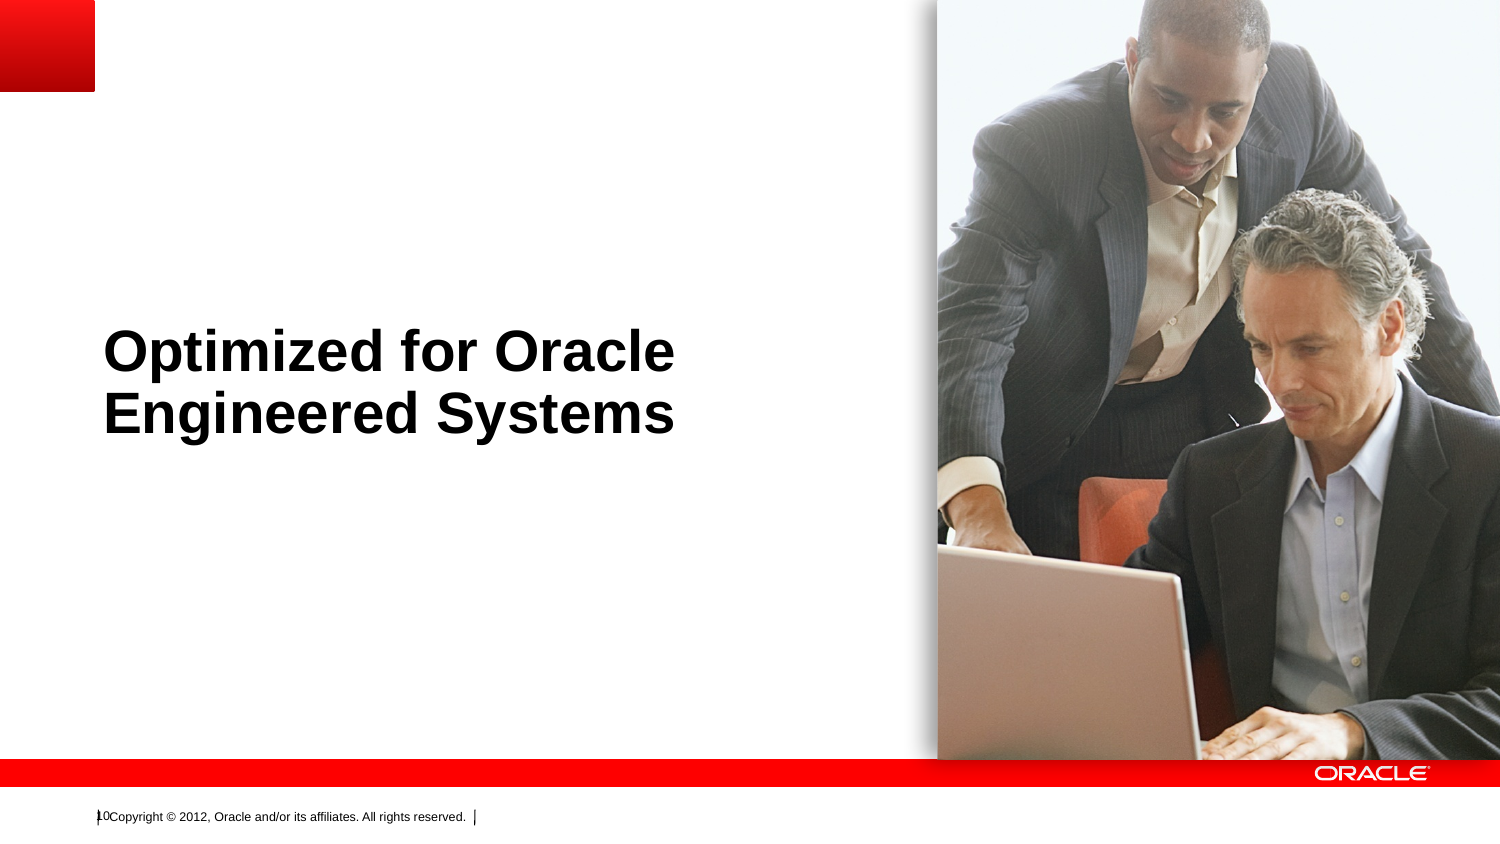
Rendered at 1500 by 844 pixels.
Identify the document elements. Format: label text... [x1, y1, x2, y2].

picture [0, 0, 1500, 787]
title Optimized for Oracle Engineered Systems [102, 257, 905, 439]
